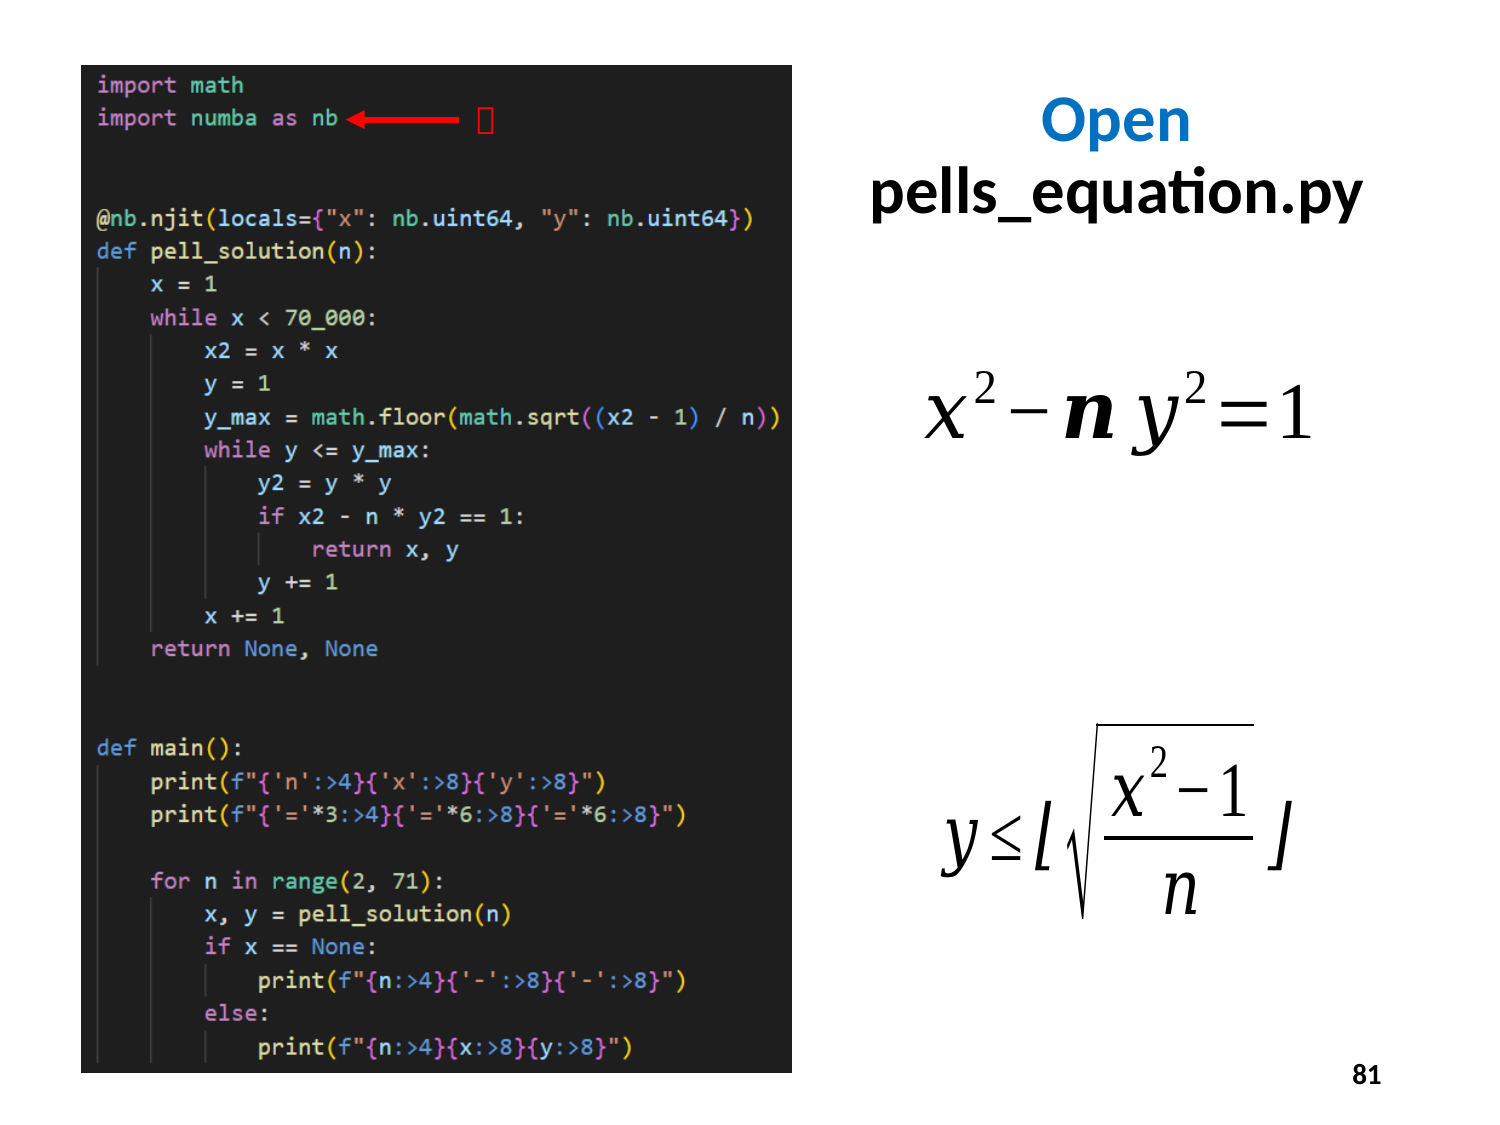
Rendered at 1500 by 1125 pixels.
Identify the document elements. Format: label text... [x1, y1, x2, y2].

title Open pells_equation.py [808, 65, 1426, 247]
picture [81, 65, 792, 1073]
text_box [919, 357, 1315, 932]
slide_number 81 [1059, 1042, 1397, 1103]
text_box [345, 89, 523, 150]
